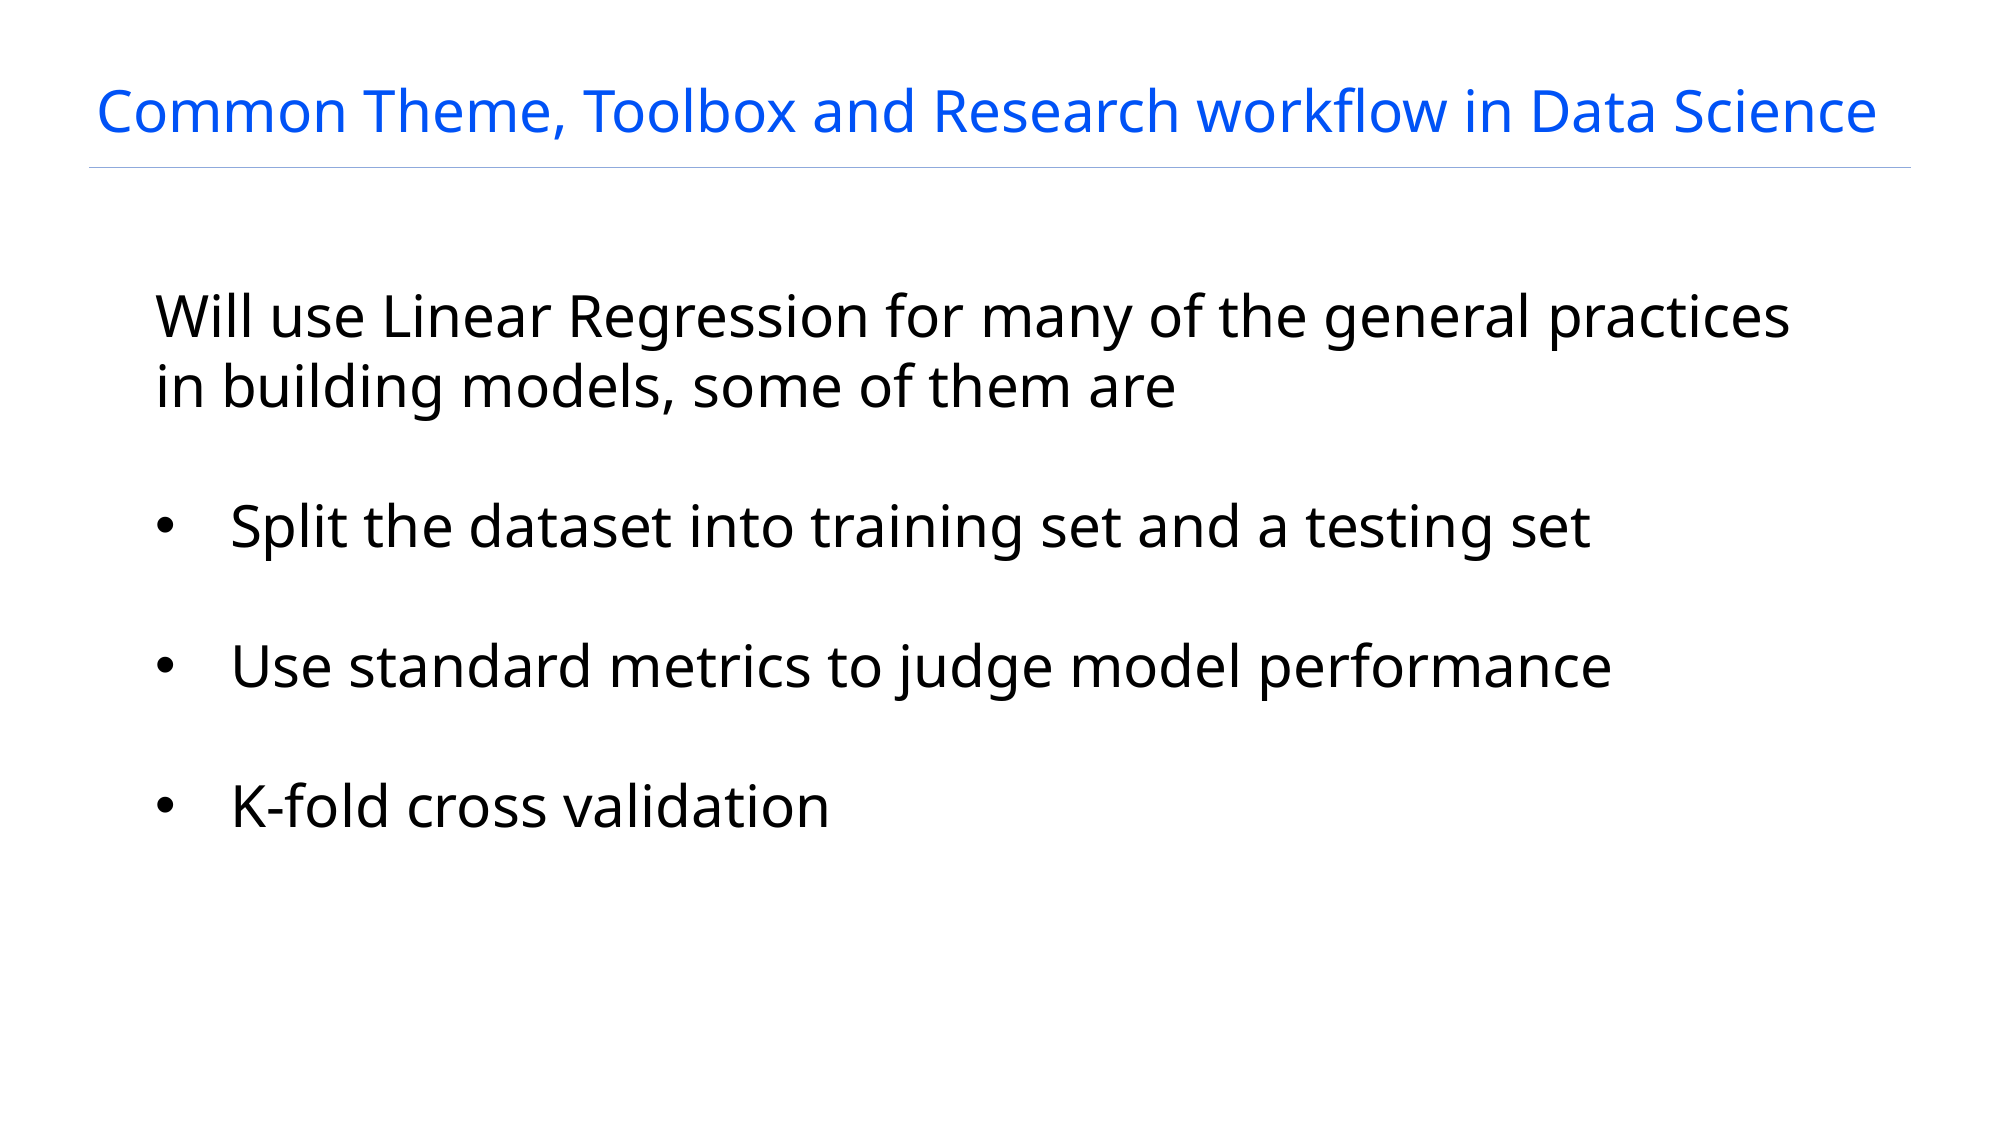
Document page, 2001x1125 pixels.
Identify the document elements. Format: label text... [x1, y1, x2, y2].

text_box Common Theme, Toolbox and Research workflow in Data Science [81, 48, 1919, 153]
text_box Will use Linear Regression for many of the general practices in building models, some of them are Split the dataset into training set and a testing set Use standard metrics to judge model performance K-fold cross validation [140, 272, 1860, 847]
